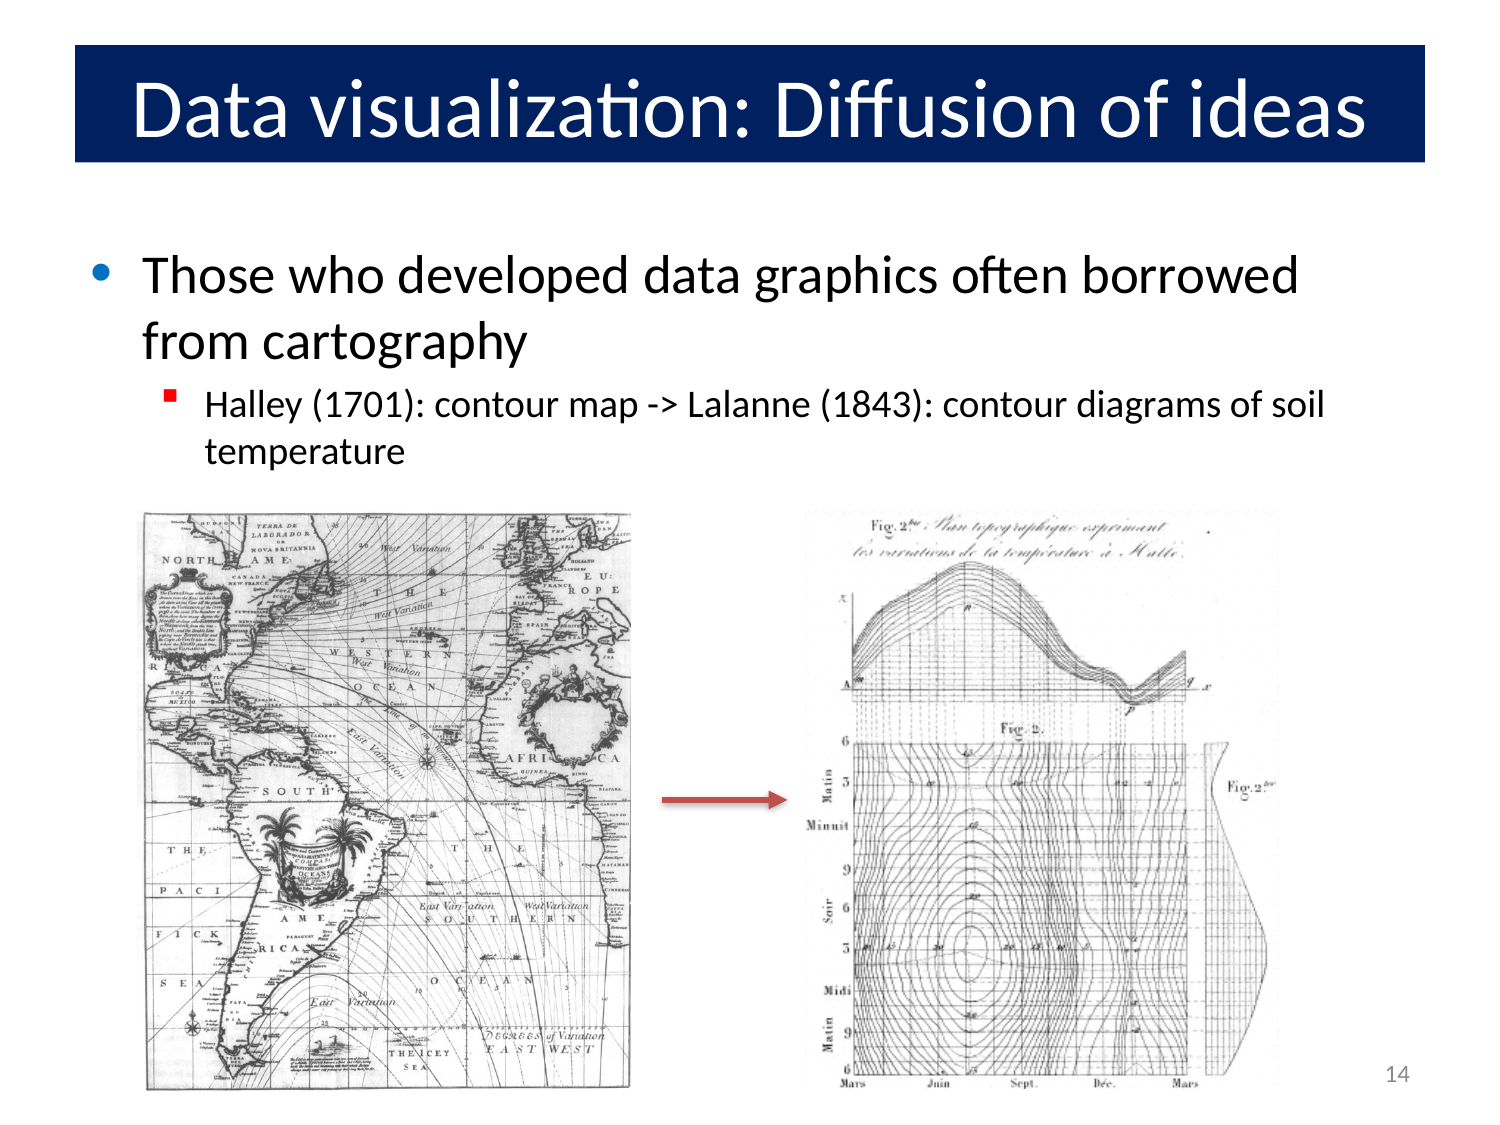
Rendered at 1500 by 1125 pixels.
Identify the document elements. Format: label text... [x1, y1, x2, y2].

picture [137, 505, 631, 1094]
title Data visualization: Diffusion of ideas [75, 45, 1425, 163]
list Those who developed data graphics often borrowed from cartography Halley (1701): contour map -> Lalanne (1843): contour diagrams of soil temperature [75, 231, 1425, 482]
slide_number 14 [1074, 1042, 1425, 1103]
picture [805, 509, 1279, 1089]
